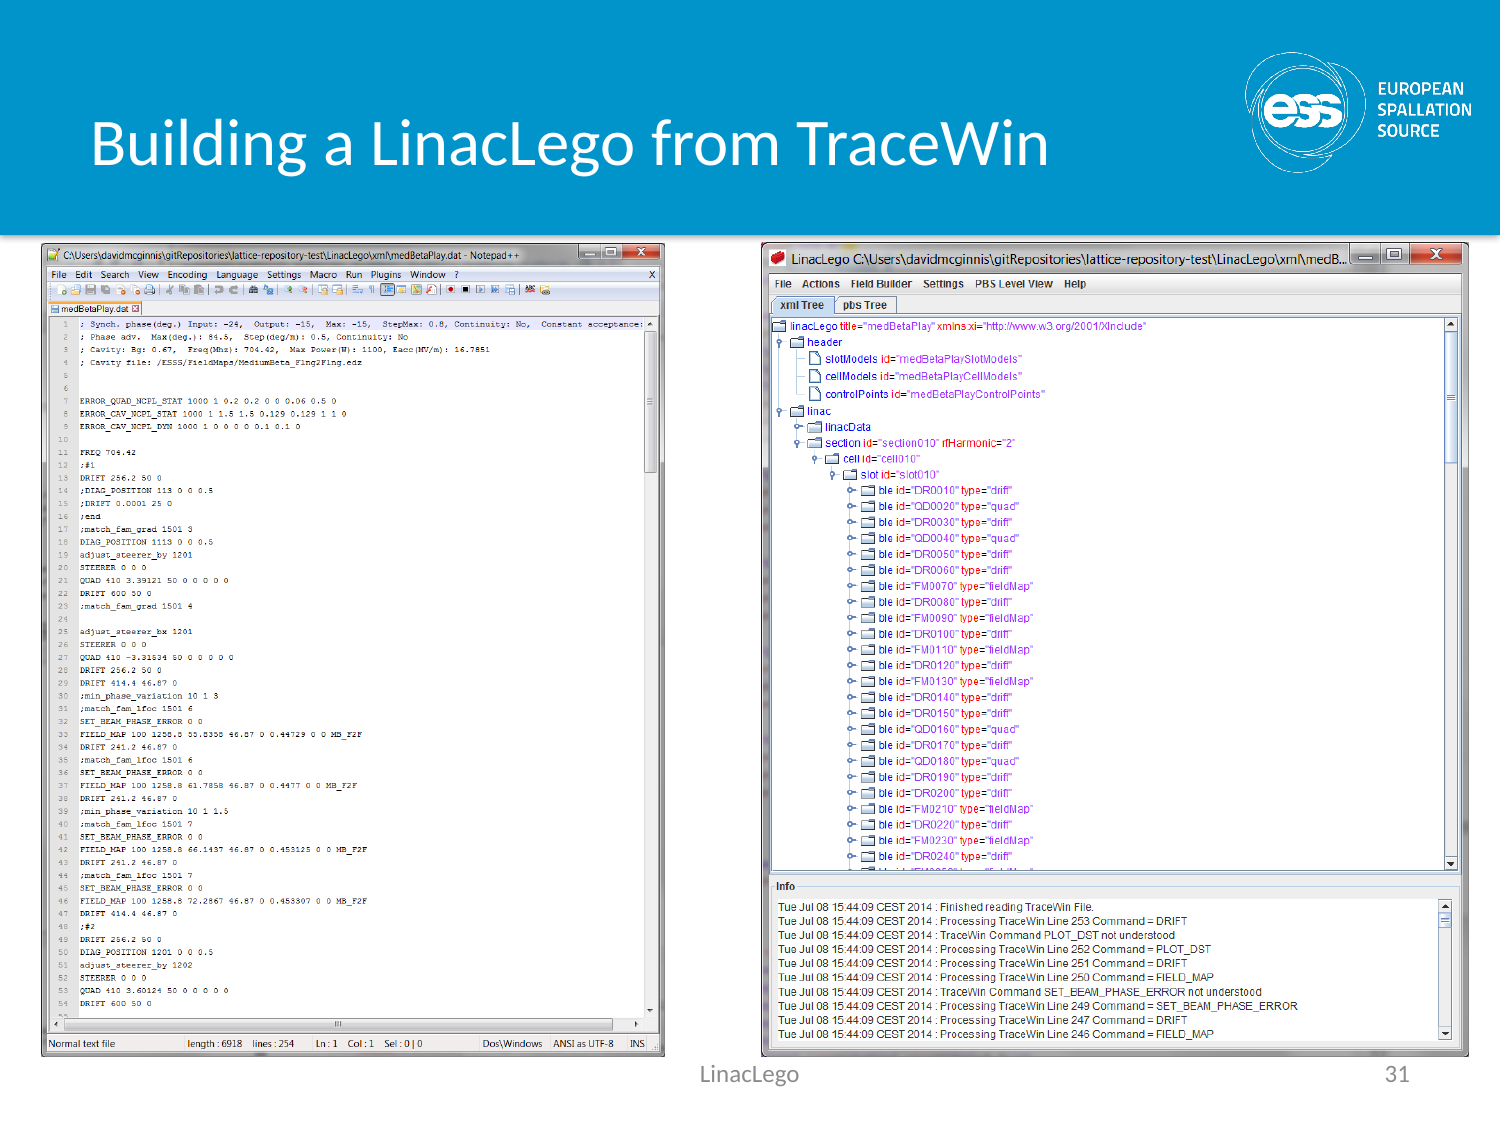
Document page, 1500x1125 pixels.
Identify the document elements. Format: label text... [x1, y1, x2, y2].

picture [761, 241, 1469, 1057]
picture [1436, 104, 1444, 115]
picture [1454, 83, 1458, 94]
picture [1418, 104, 1423, 115]
picture [1409, 104, 1415, 115]
slide_number 31 [1074, 1065, 1425, 1103]
title Building a LinacLego from TraceWin [75, 45, 1247, 233]
picture [1398, 109, 1406, 115]
picture [1443, 86, 1450, 93]
picture [1264, 94, 1342, 127]
picture [1422, 125, 1428, 134]
picture [1389, 104, 1393, 115]
picture [1423, 83, 1430, 94]
picture [1432, 125, 1438, 136]
footer LinacLego [431, 1042, 1069, 1103]
picture [1379, 83, 1385, 94]
picture [40, 243, 665, 1057]
picture [1400, 83, 1407, 94]
